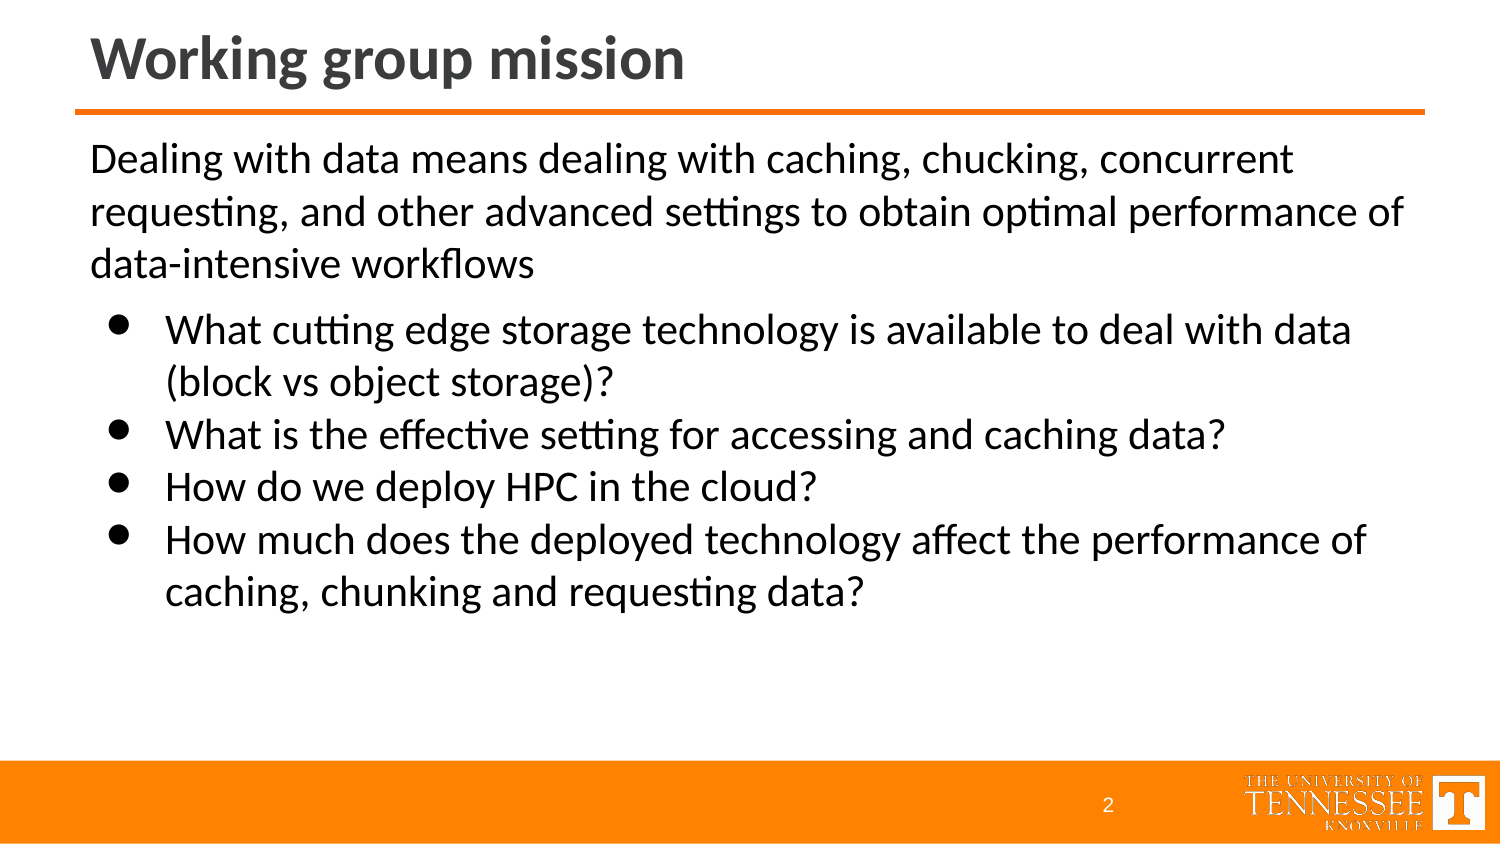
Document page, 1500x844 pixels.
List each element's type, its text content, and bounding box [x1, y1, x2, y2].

picture [1244, 775, 1485, 830]
title Working group mission [75, 0, 1425, 122]
list Dealing with data means dealing with caching, chucking, concurrent requesting, and other advanced settings to obtain optimal performance of data-intensive workflows What cutting edge storage technology is available to deal with data (block vs object storage)? What is the effective setting for accessing and caching data? How do we deploy HPC in the cloud? How much does the deployed technology affect the performance of caching, chunking and requesting data? [75, 122, 1425, 754]
slide_number ‹#› [779, 782, 1130, 827]
